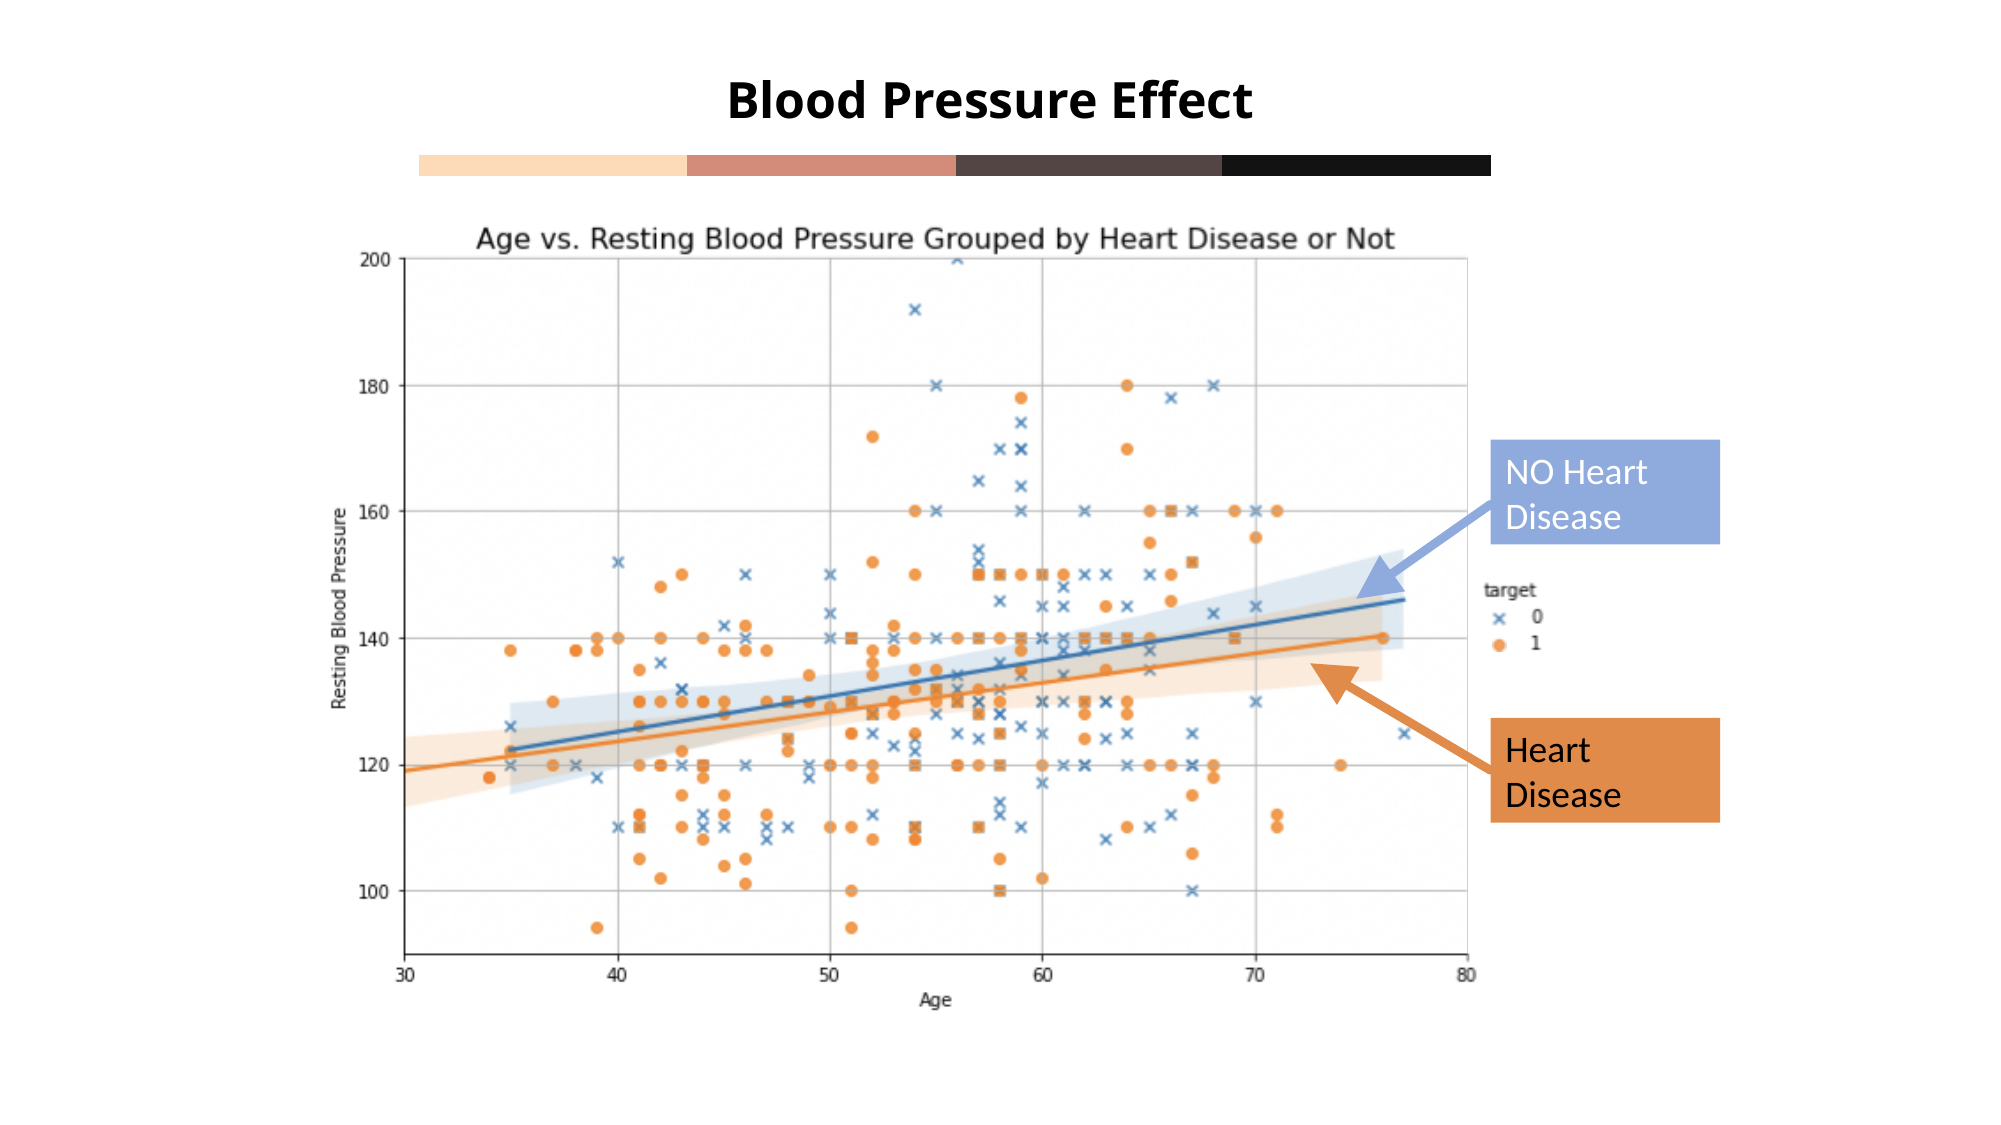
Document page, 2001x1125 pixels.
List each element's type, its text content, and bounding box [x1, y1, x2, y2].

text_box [1310, 663, 1491, 771]
text_box Heart Disease [1558, 717, 1721, 823]
text_box NO Heart Disease [1558, 439, 1721, 545]
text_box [1356, 504, 1491, 599]
text_box Blood Pressure Effect [624, 42, 1357, 136]
picture [321, 214, 1558, 1021]
